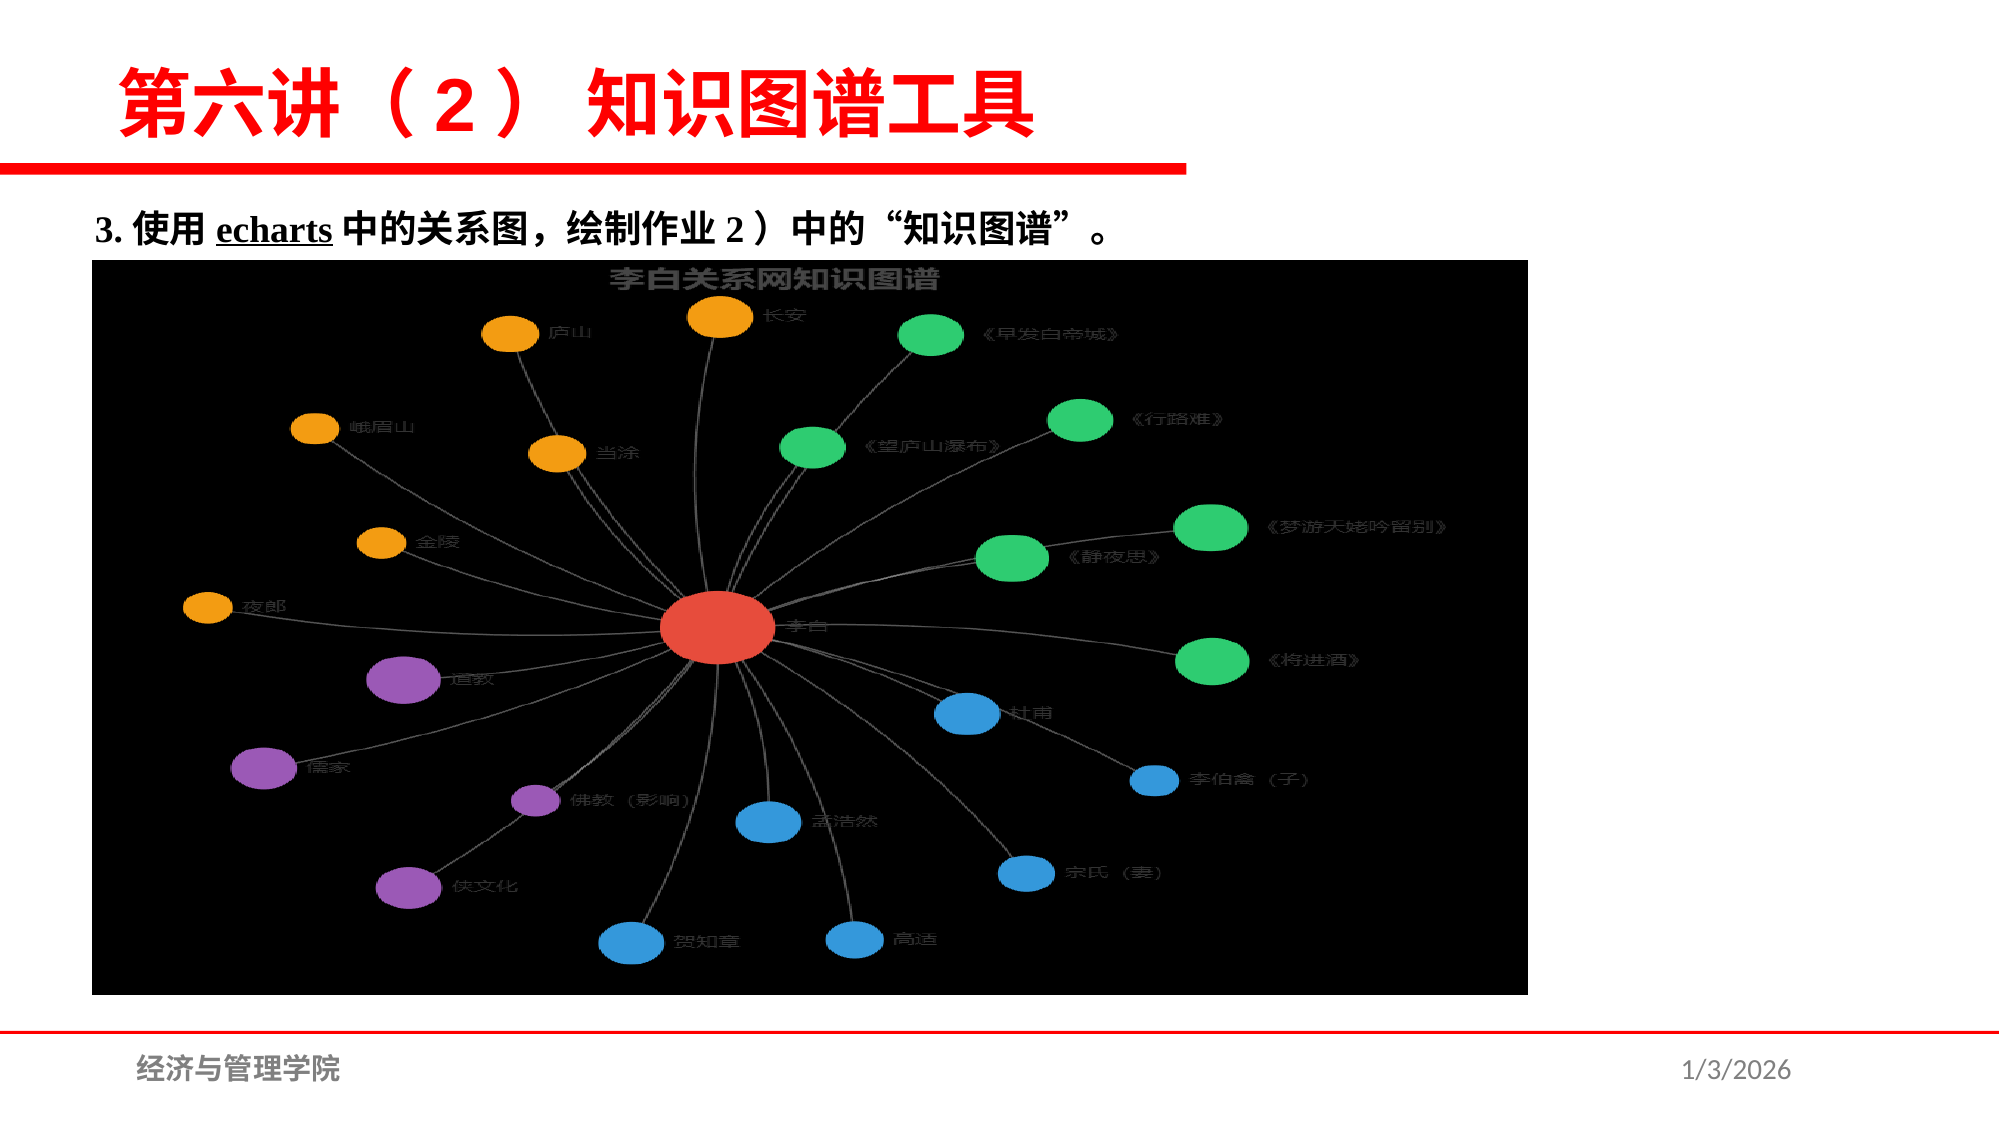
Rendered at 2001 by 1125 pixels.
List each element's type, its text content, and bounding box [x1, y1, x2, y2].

text_box 第六讲（2） 知识图谱工具 [116, 44, 1383, 155]
picture [91, 259, 1528, 995]
text_box 3.使用echarts中的关系图，绘制作业2）中的“知识图谱”。 [60, 190, 1940, 881]
